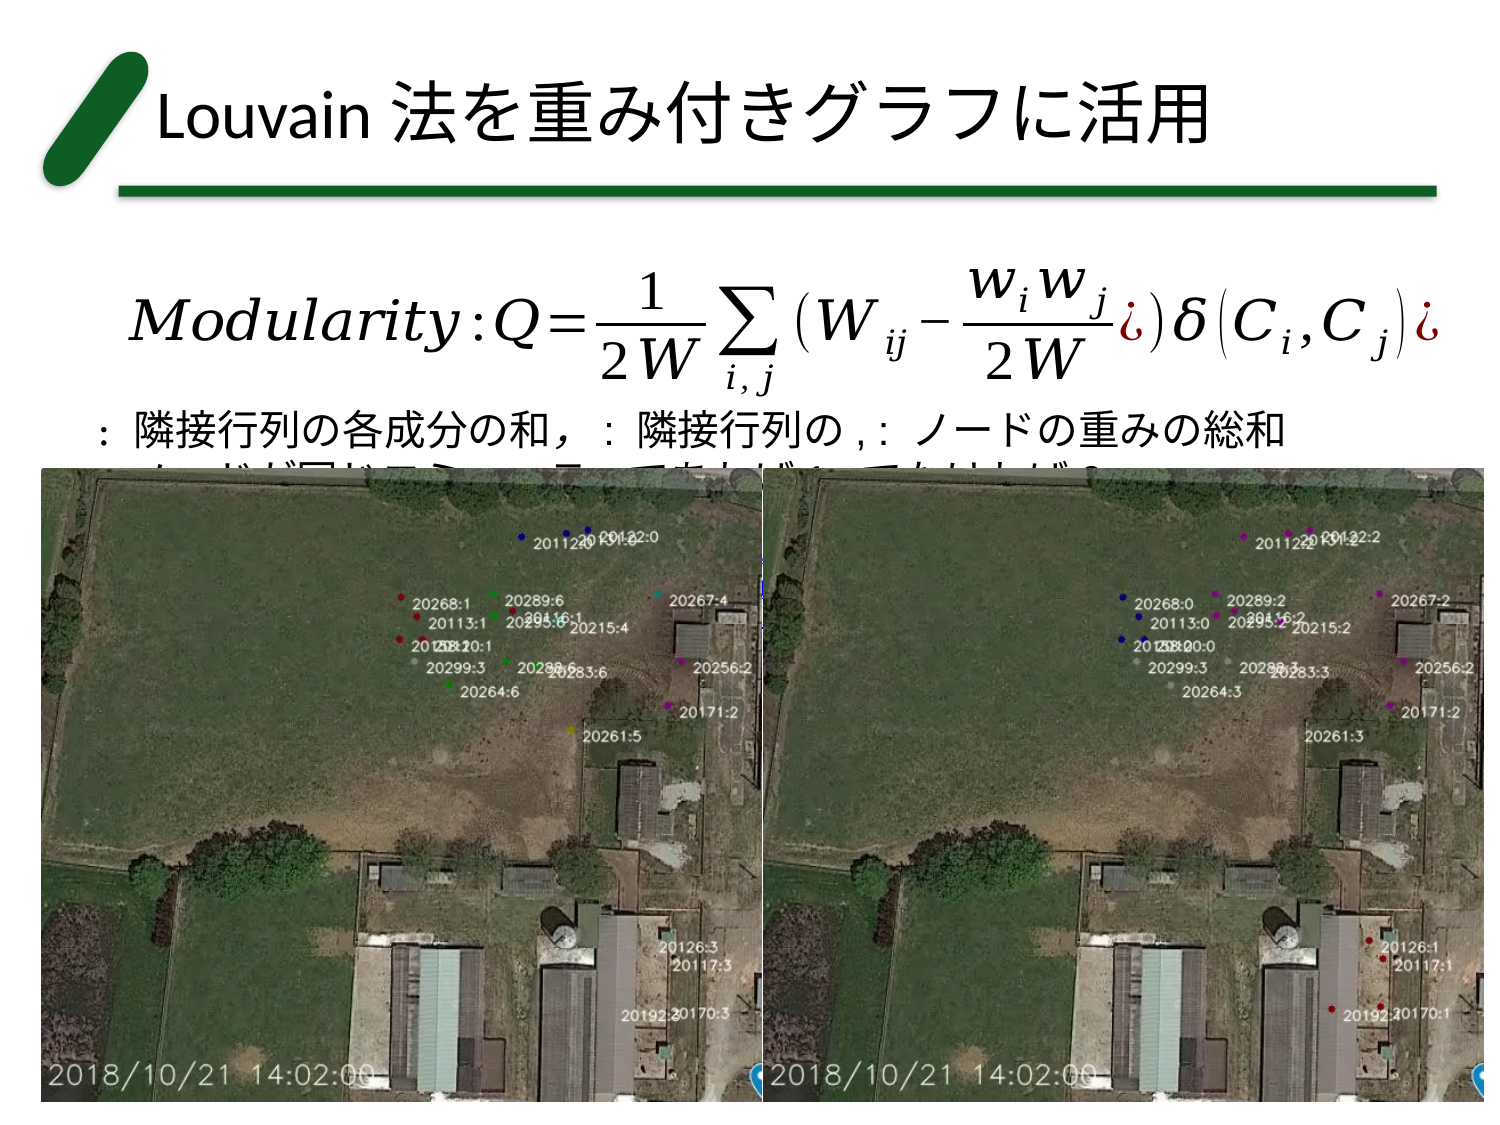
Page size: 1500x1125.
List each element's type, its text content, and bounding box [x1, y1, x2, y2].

text_box Louvain法を重み付きグラフに活用 [142, 62, 1425, 250]
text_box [766, 467, 1486, 1103]
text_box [40, 467, 764, 1103]
